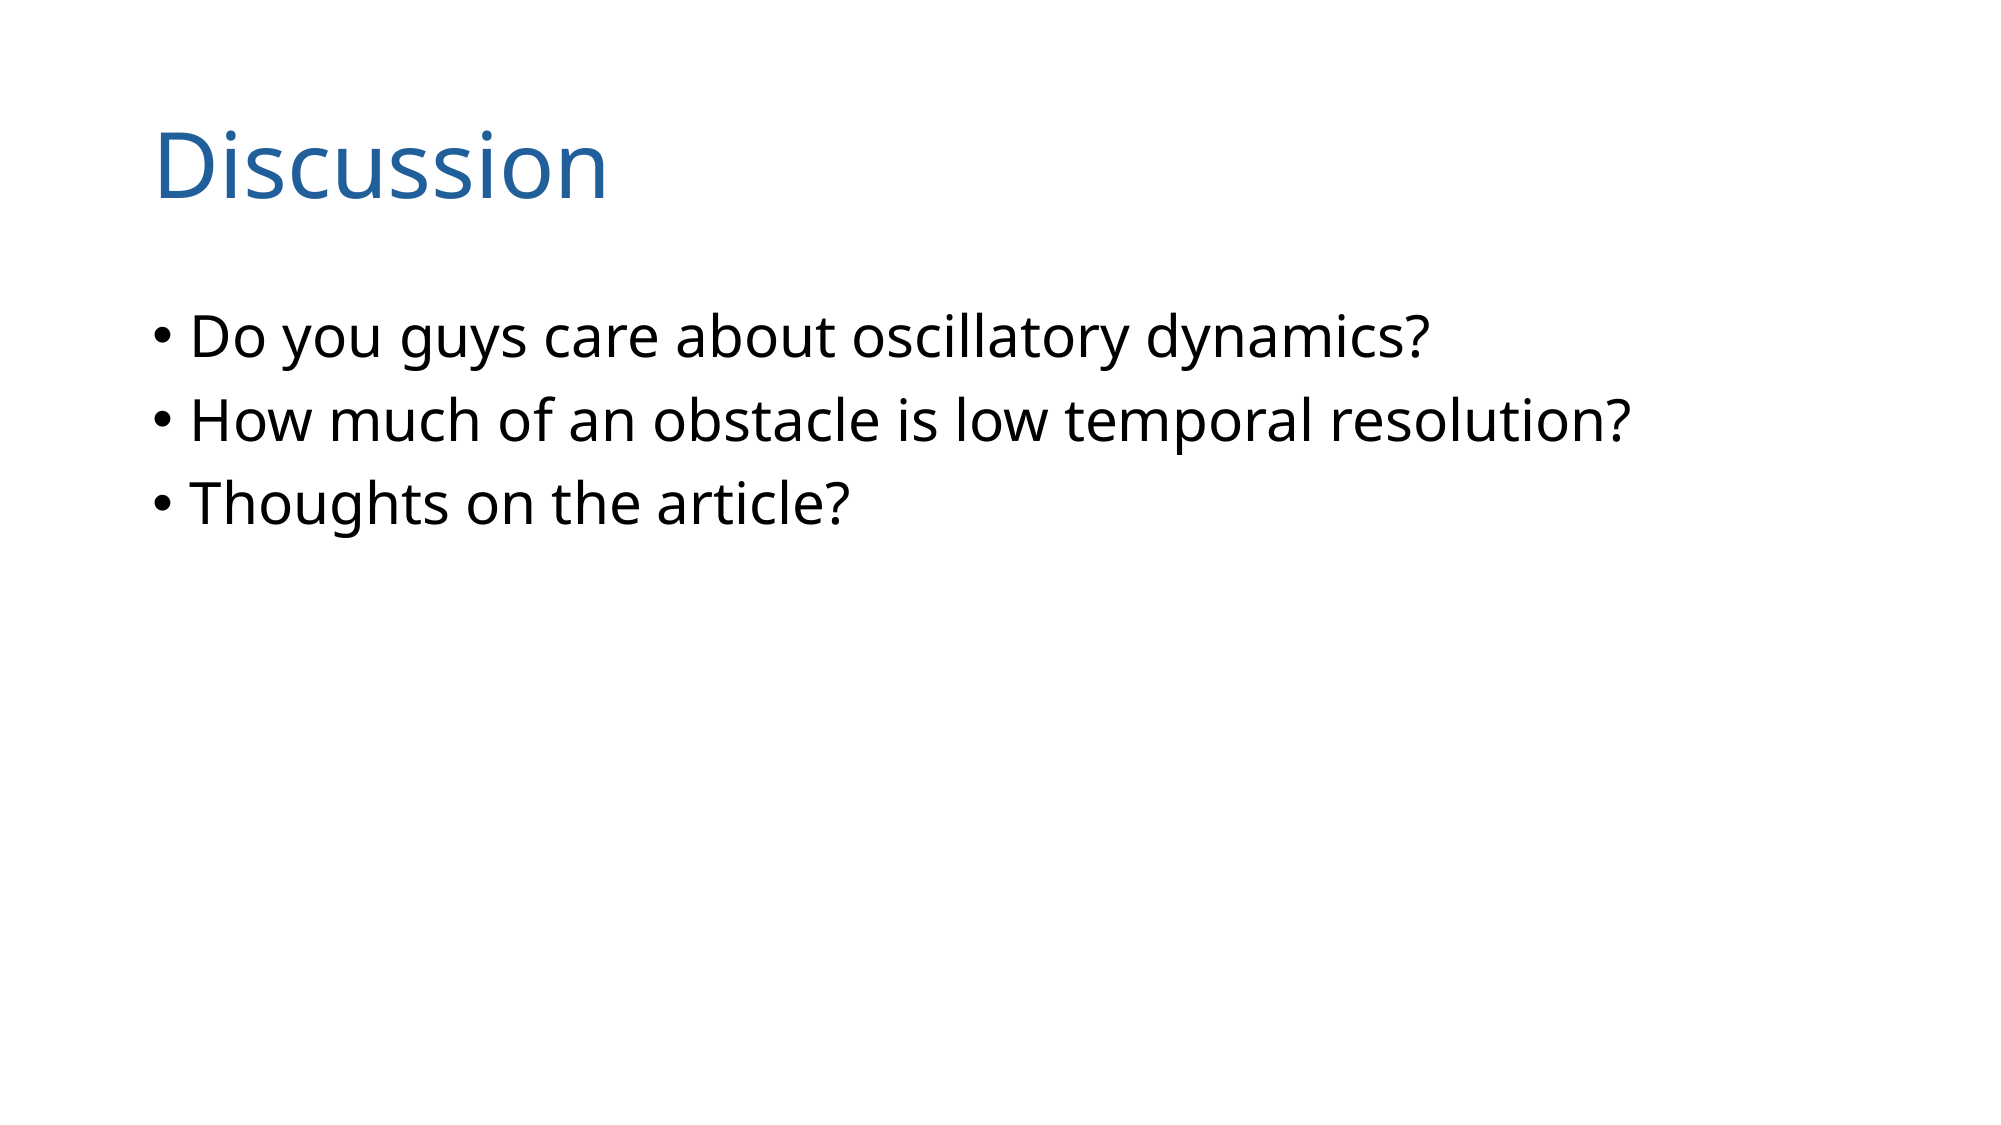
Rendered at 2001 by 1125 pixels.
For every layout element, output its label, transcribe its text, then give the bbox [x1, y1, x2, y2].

title Discussion [137, 59, 1863, 278]
list Do you guys care about oscillatory dynamics? How much of an obstacle is low temporal resolution? Thoughts on the article? [137, 299, 1957, 1014]
